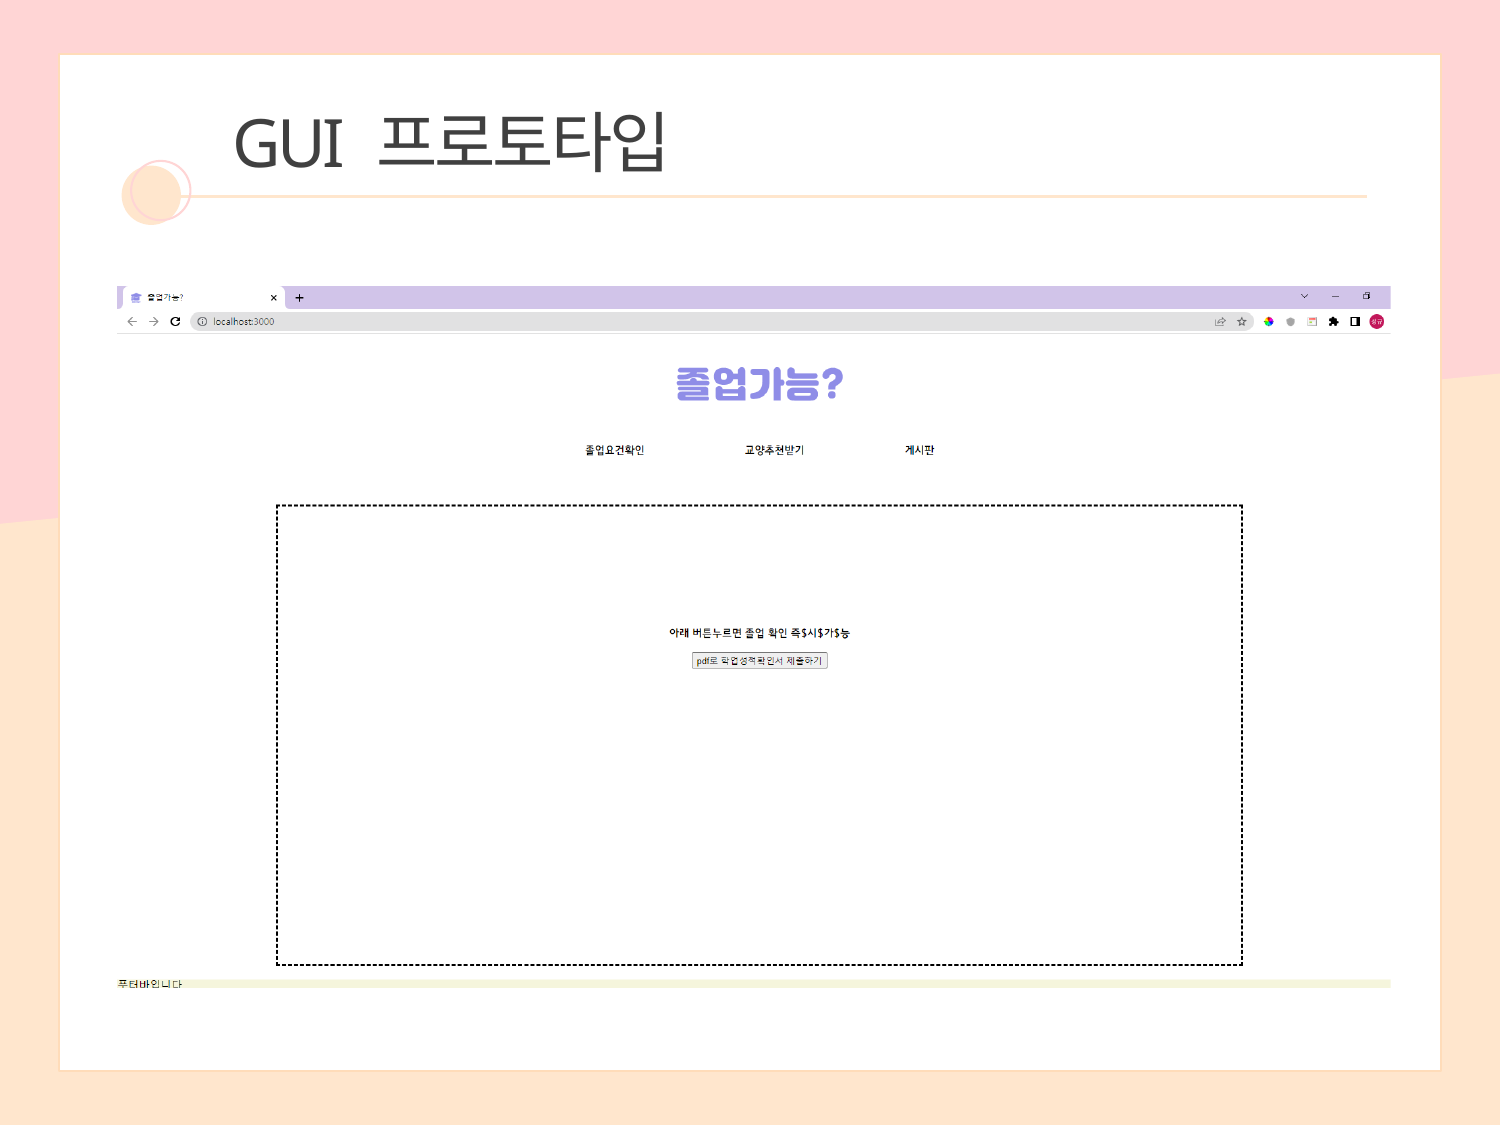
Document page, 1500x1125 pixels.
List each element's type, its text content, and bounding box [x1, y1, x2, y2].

text_box [171, 239, 1500, 334]
picture [108, 286, 1391, 988]
text_box GUI 프로토타입 [217, 93, 686, 189]
